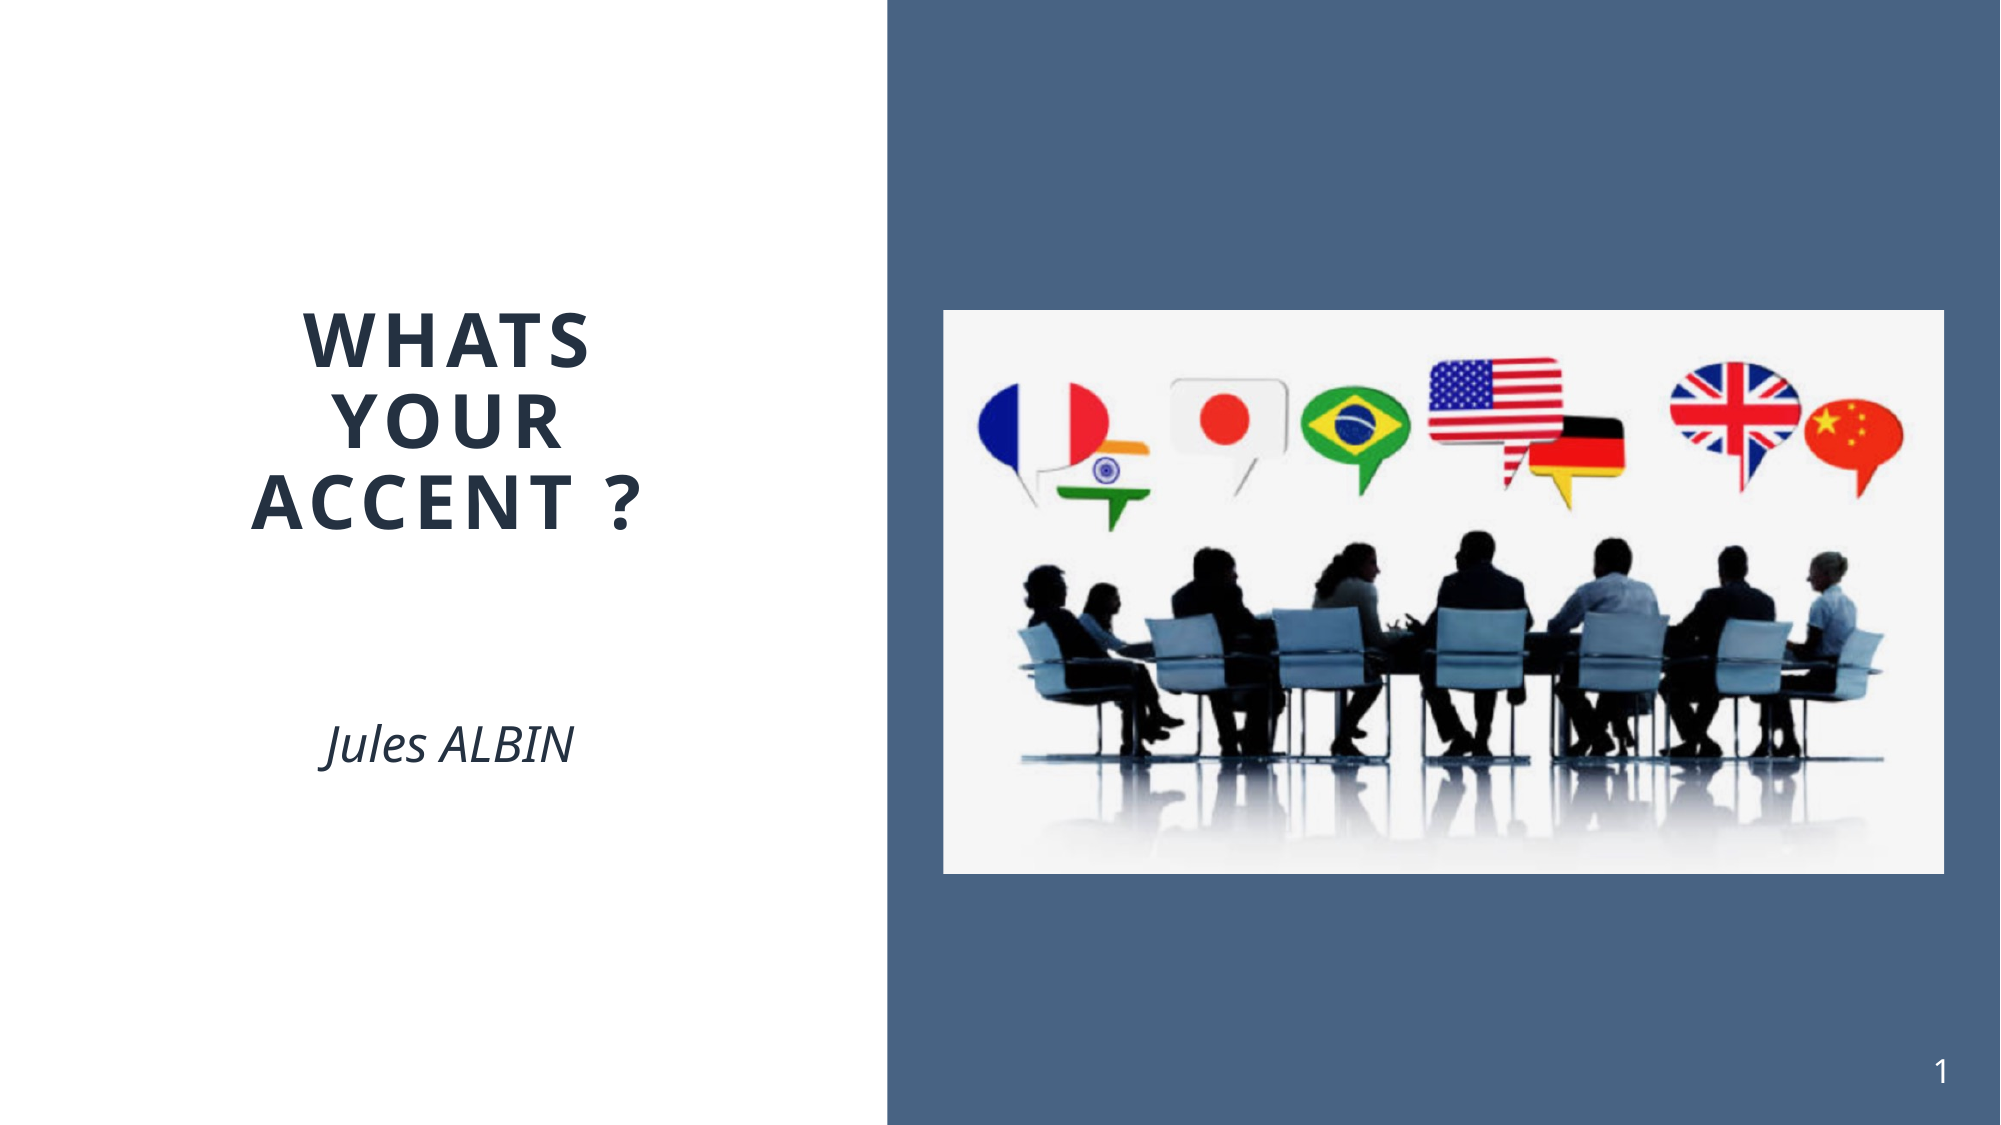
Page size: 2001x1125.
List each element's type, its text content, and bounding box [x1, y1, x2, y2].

text_box [886, 0, 2000, 1125]
picture [943, 310, 1945, 874]
slide_number 1 [1823, 1042, 1967, 1103]
text_box [0, 0, 886, 1125]
title WHATS your accent ? [174, 143, 725, 644]
subtitle Jules ALBIN [174, 704, 725, 1043]
